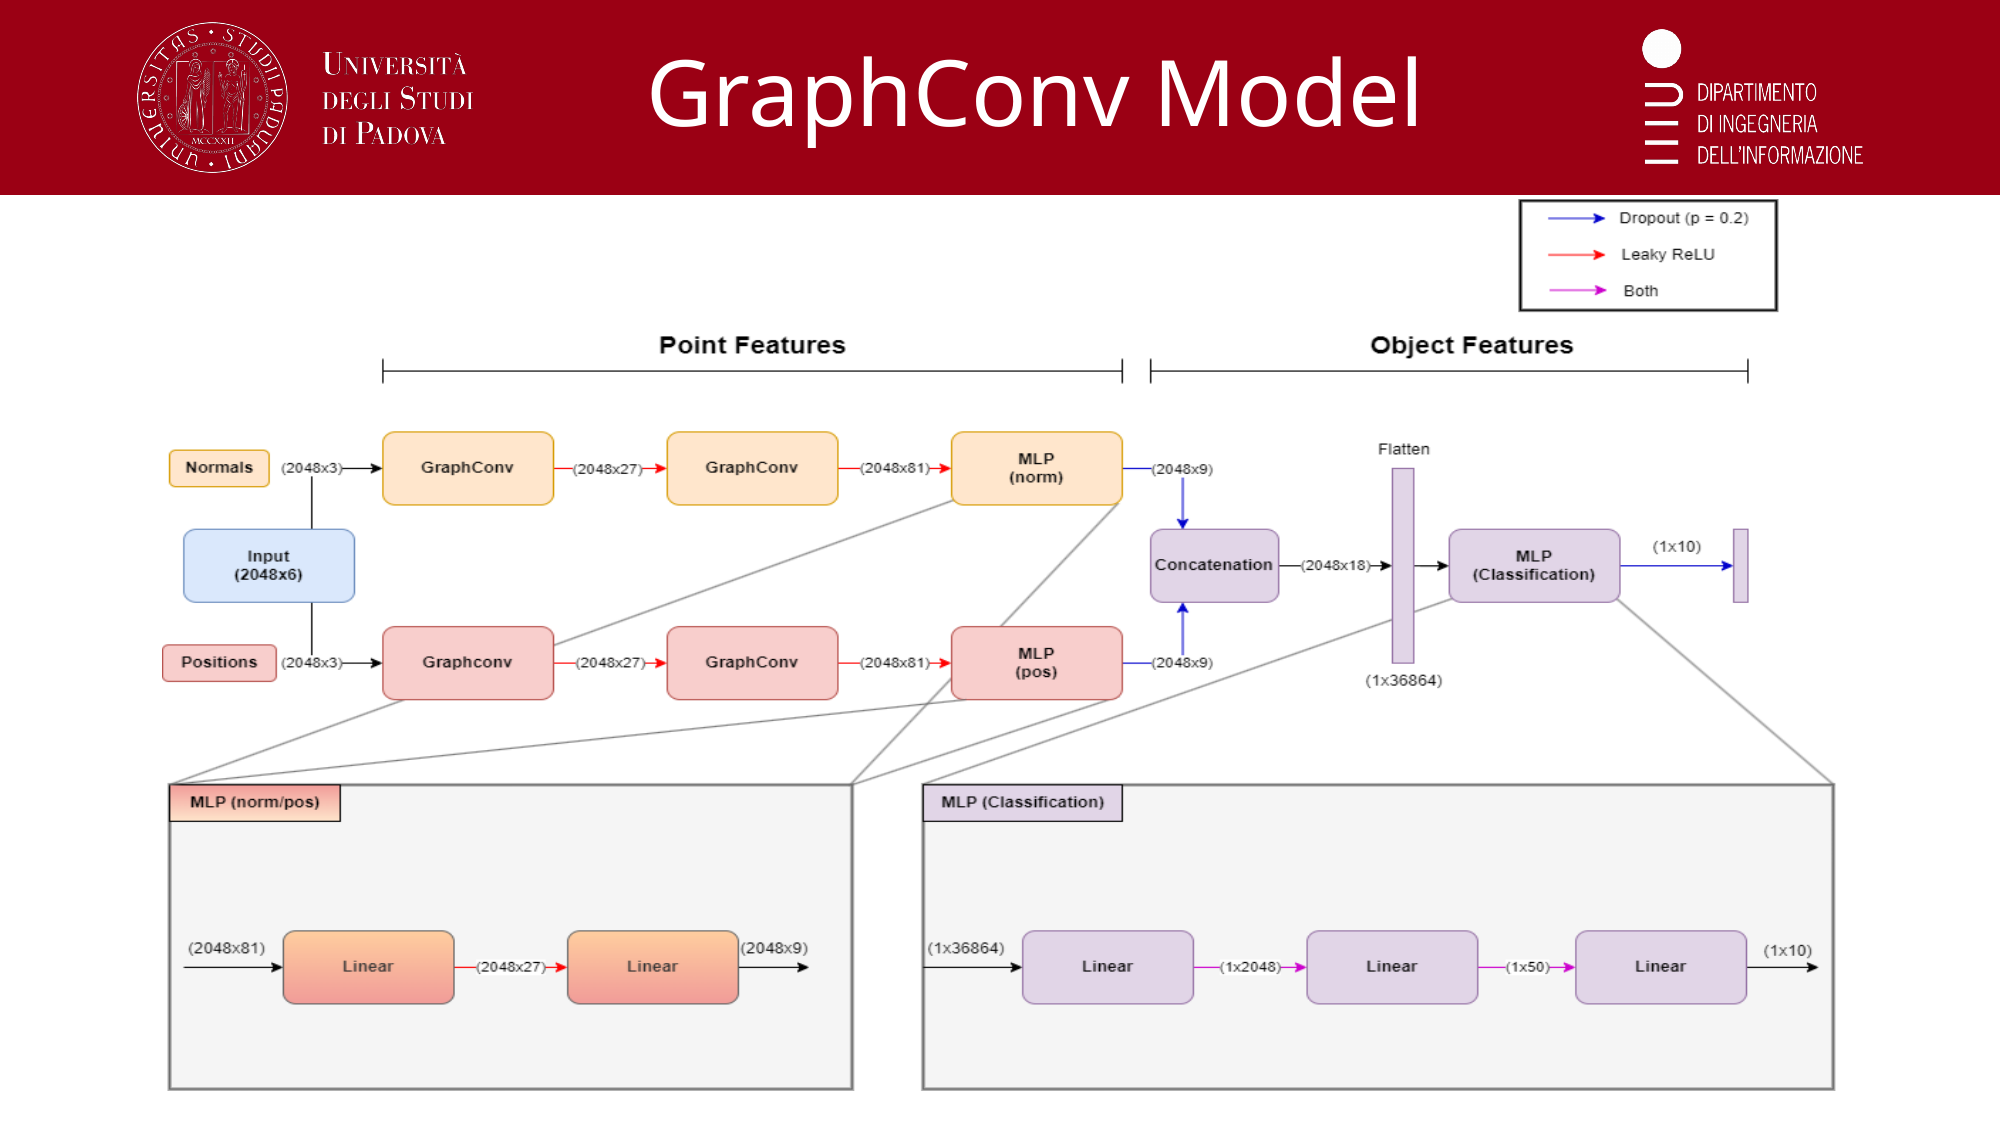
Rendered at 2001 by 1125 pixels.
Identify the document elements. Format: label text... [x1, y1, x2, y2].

picture [1642, 29, 1863, 164]
picture [162, 199, 1837, 1091]
title GraphConv Model [507, 21, 1564, 172]
picture [137, 22, 473, 173]
